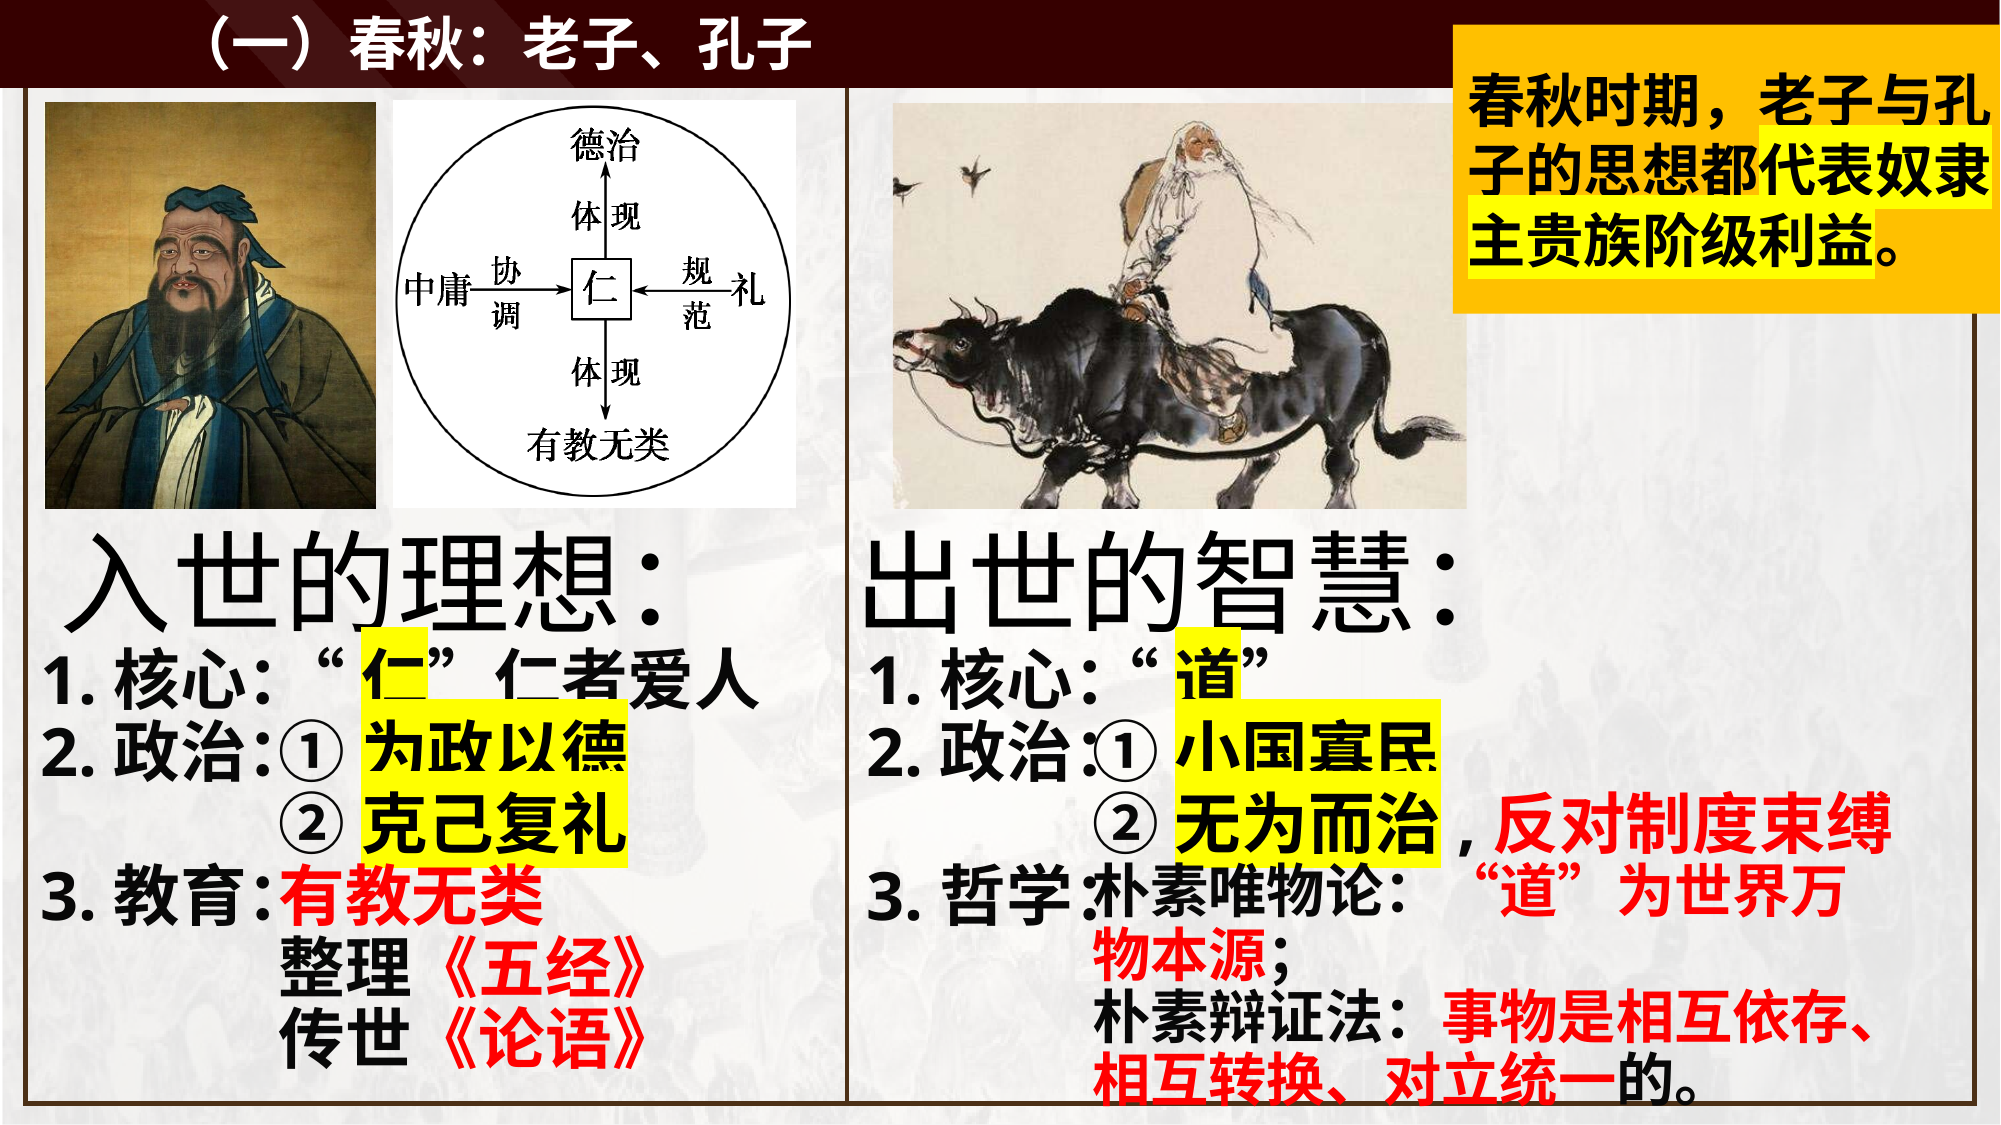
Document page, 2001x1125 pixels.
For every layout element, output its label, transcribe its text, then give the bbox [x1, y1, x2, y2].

text_box 春秋时期，老子与孔子的思想都代表奴隶主贵族阶级利益。 [1452, 91, 2000, 315]
picture [892, 103, 1467, 510]
picture [44, 102, 376, 509]
picture [393, 100, 796, 508]
text_box [1467, 315, 1976, 1105]
text_box 1.核心： 2.政治： 3.教育： [25, 639, 263, 942]
text_box [847, 91, 1452, 505]
text_box [24, 91, 846, 1105]
text_box “仁”仁者爱人 ①为政以德 ②克己复礼 有教无类 整理《五经》 传世《论语》 [263, 639, 834, 1086]
picture [0, 0, 2000, 91]
text_box 入世的理想： [44, 505, 751, 639]
text_box 出世的智慧： [847, 505, 1560, 643]
text_box 1.核心： 2.政治： 3.哲学： [851, 639, 1077, 942]
text_box “道” ①小国寡民 ②无为而治,反对制度束缚 朴素唯物论：“道”为世界万物本源； 朴素辩证法：事物是相互依存、相互转换、对立统一的。 [1077, 639, 1909, 1122]
text_box [847, 643, 1077, 1105]
text_box 出世的智慧： [839, 505, 846, 643]
